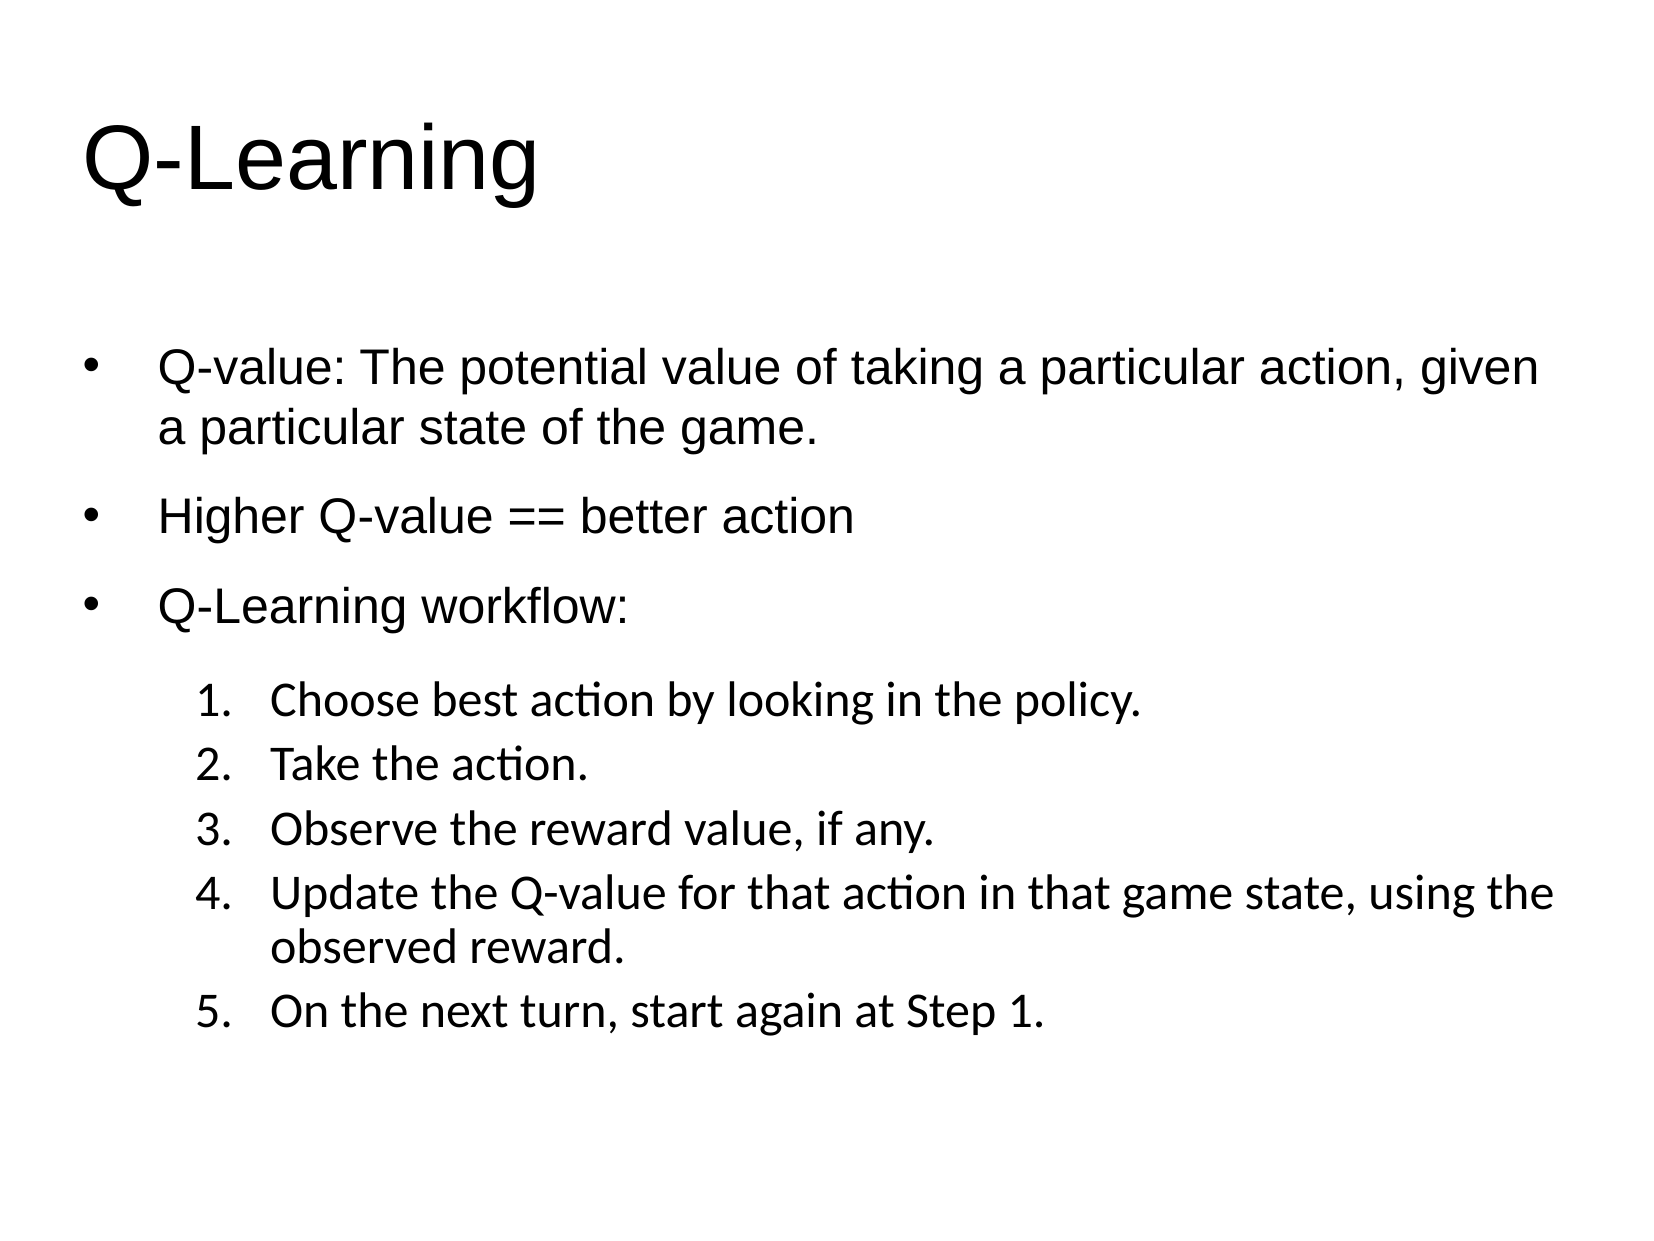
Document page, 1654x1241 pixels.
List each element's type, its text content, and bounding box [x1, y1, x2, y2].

title Q-Learning [82, 49, 1571, 257]
list Q-value: The potential value of taking a particular action, given a particular state of the game. Higher Q-value == better action Q-Learning workflow: Choose best action by looking in the policy. Take the action. Observe the reward value, if any. Update the Q-value for that action in that game state, using the observed reward. On the next turn, start again at Step 1. [82, 334, 1571, 1054]
